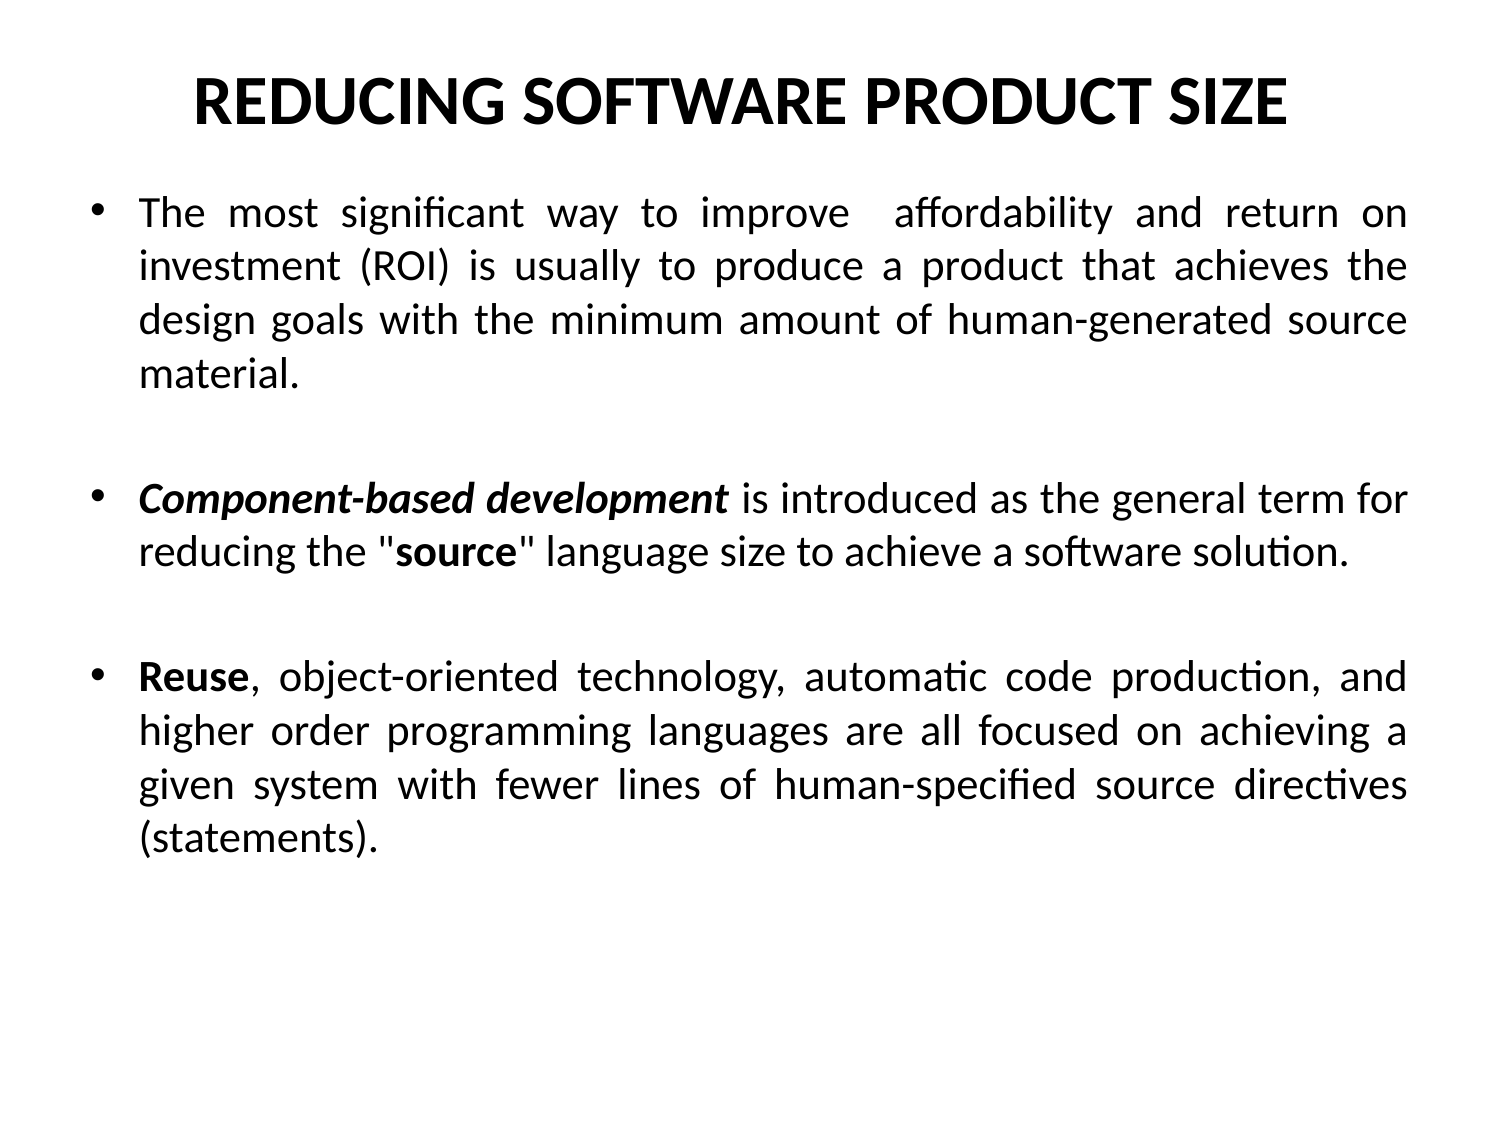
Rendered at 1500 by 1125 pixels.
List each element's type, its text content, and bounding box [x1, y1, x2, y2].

list The most significant way to improve affordability and return on investment (ROI) is usually to produce a product that achieves the design goals with the minimum amount of human-generated source material. Component-based development is introduced as the general term for reducing the "source" language size to achieve a software solution. Reuse, object-oriented technology, automatic code production, and higher order programming languages are all focused on achieving a given system with fewer lines of human-specified source directives (statements). [75, 174, 1425, 1005]
title REDUCING SOFTWARE PRODUCT SIZE [75, 45, 1425, 174]
